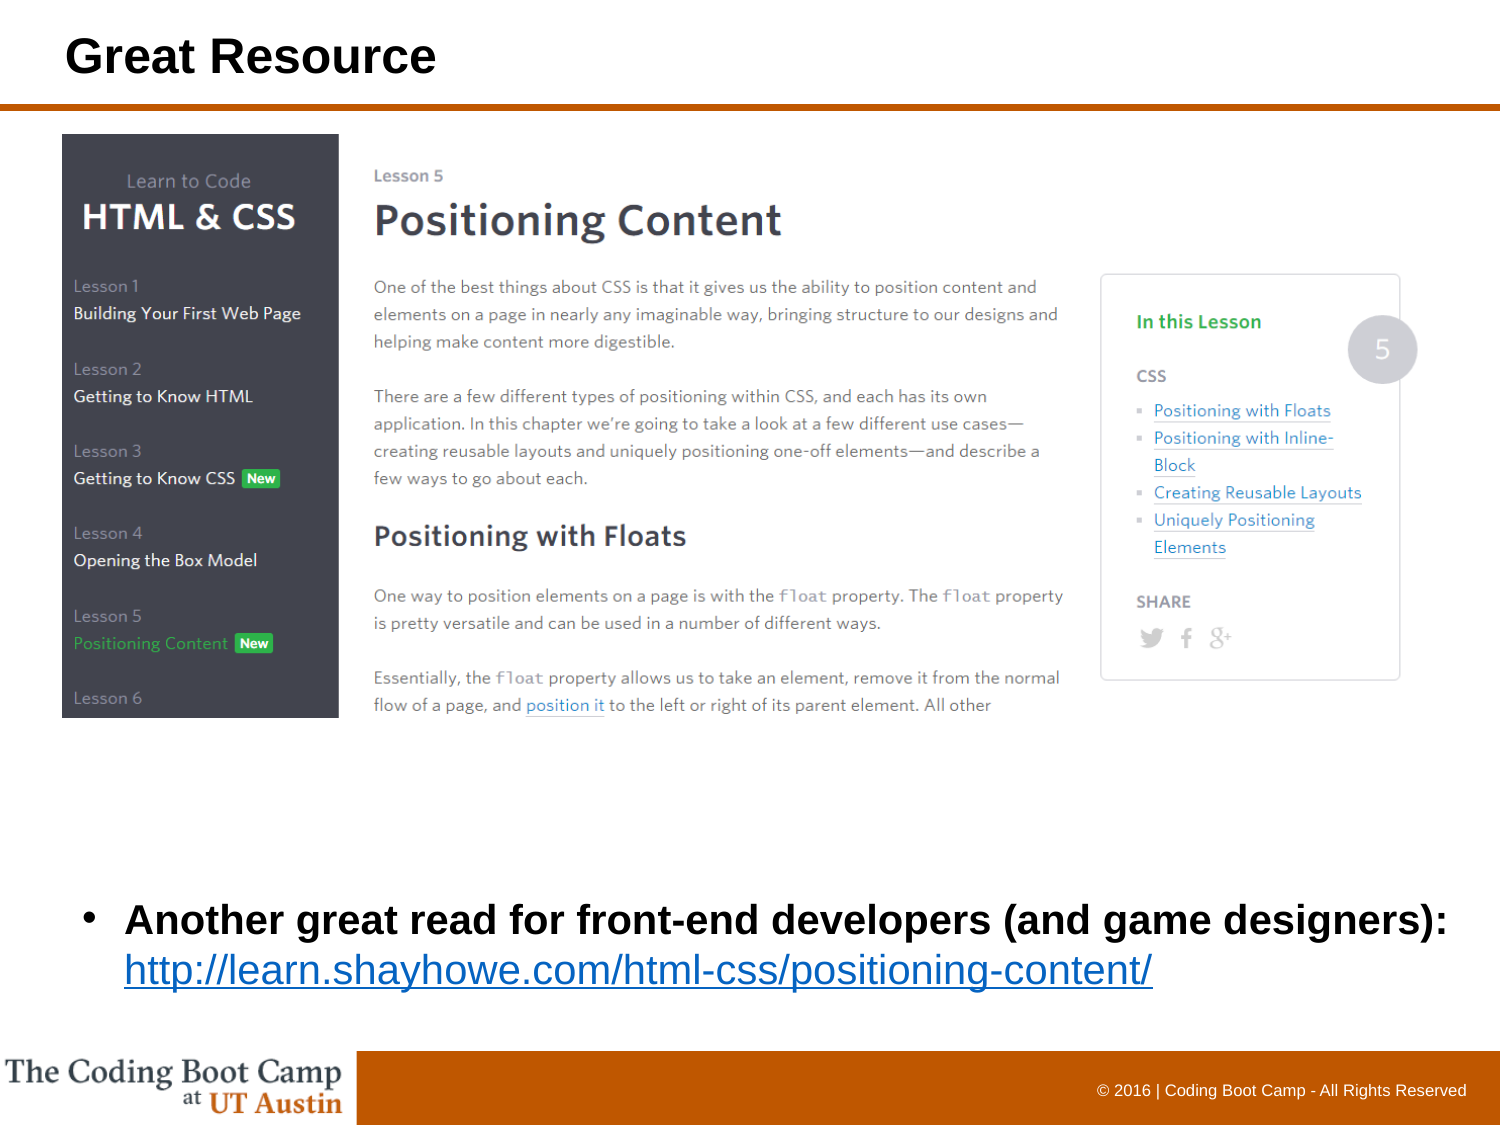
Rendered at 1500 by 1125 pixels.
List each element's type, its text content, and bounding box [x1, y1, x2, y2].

text_box Great Resource [49, 16, 1188, 91]
picture [62, 134, 1463, 718]
picture [0, 1050, 357, 1125]
text_box Another great read for front-end developers (and game designers): http://learn.shayhowe.com/html-css/positioning-content/ [67, 877, 1480, 1052]
